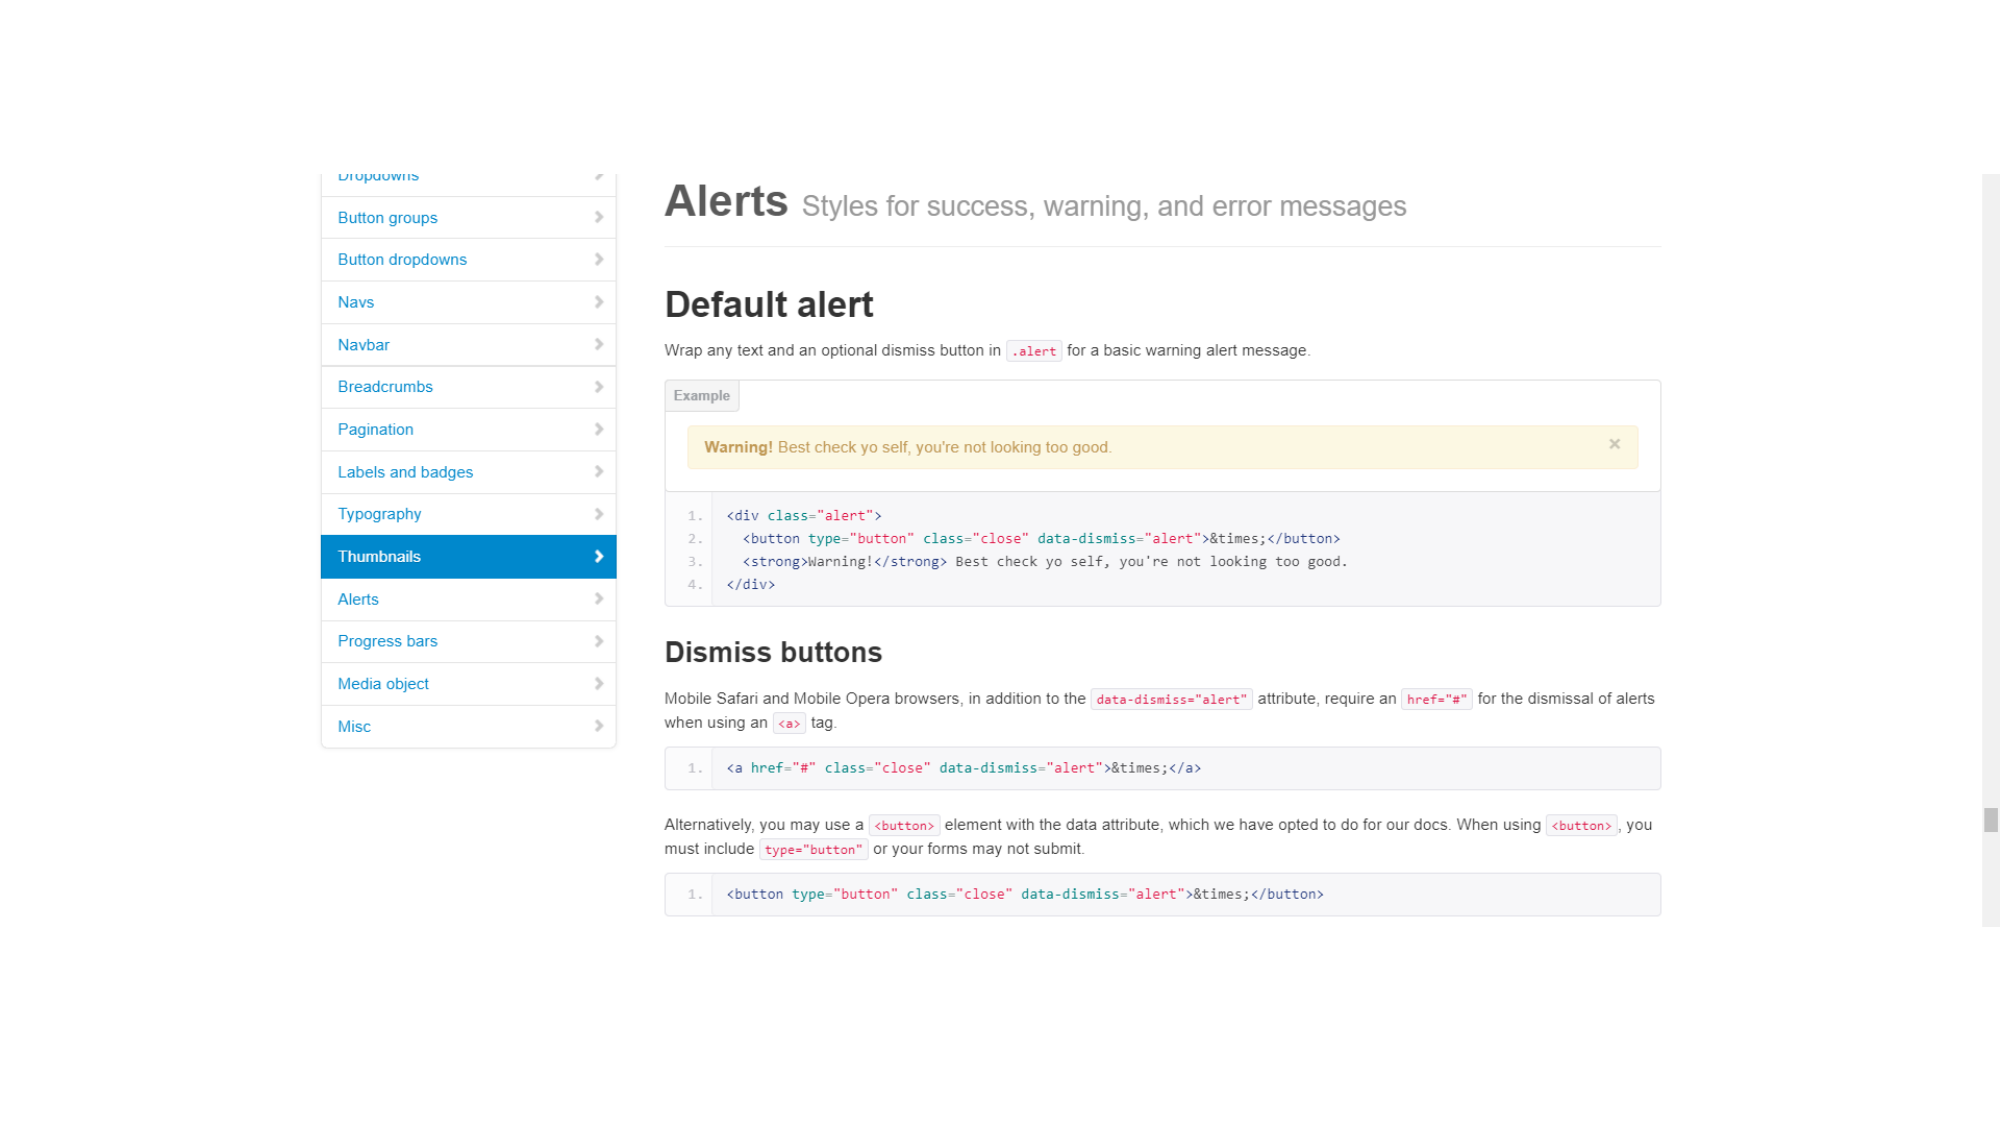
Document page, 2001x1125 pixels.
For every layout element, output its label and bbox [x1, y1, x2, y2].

picture [0, 174, 2000, 927]
